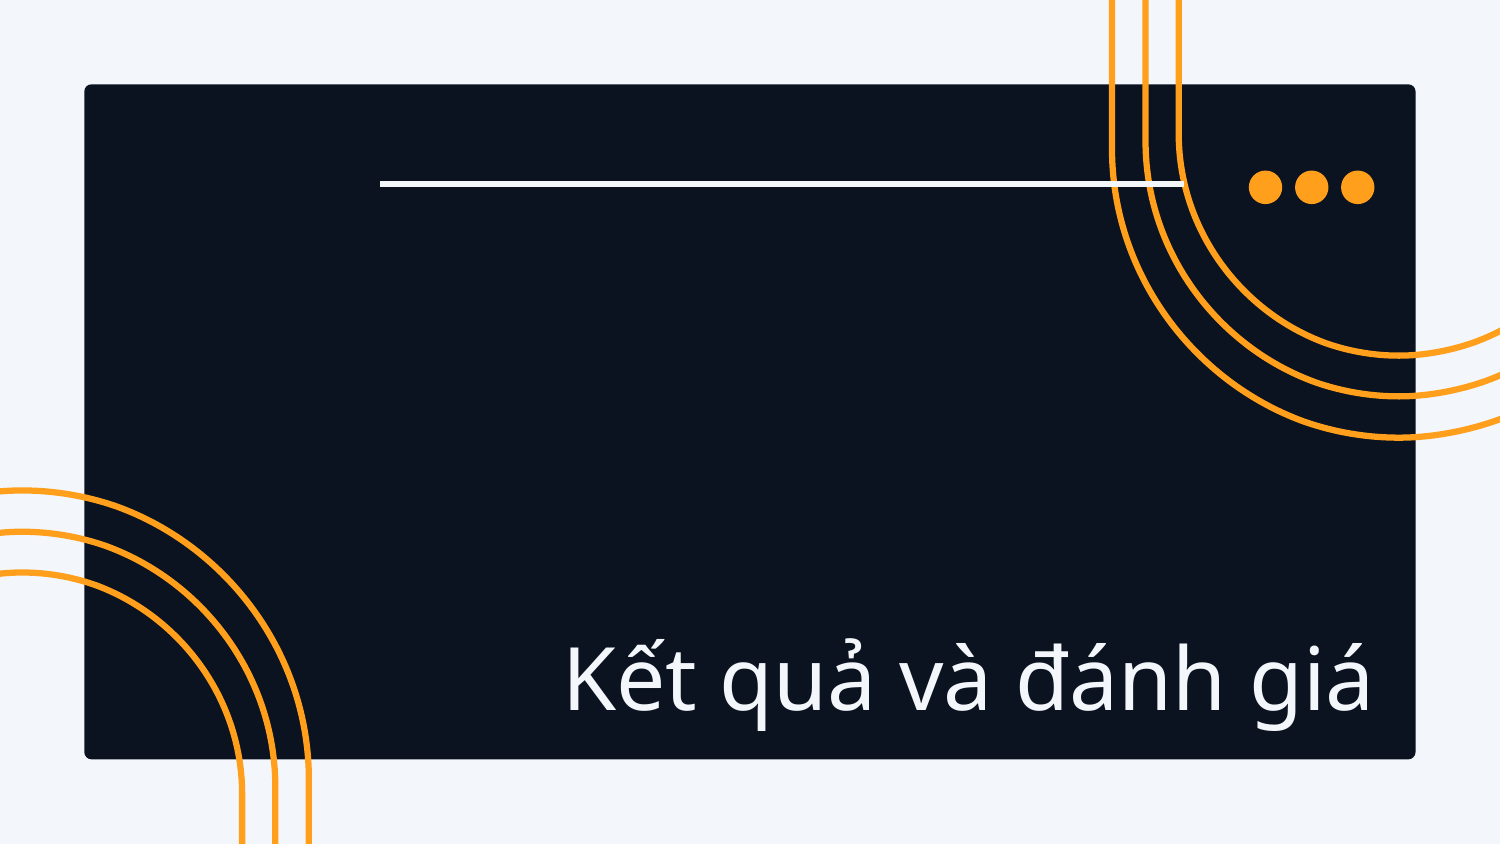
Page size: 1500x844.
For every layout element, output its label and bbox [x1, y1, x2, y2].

text_box [1248, 170, 1283, 205]
text_box [84, 72, 1416, 760]
text_box [1111, 0, 1500, 438]
text_box [1340, 170, 1375, 205]
text_box [1294, 170, 1329, 205]
text_box [0, 490, 310, 844]
